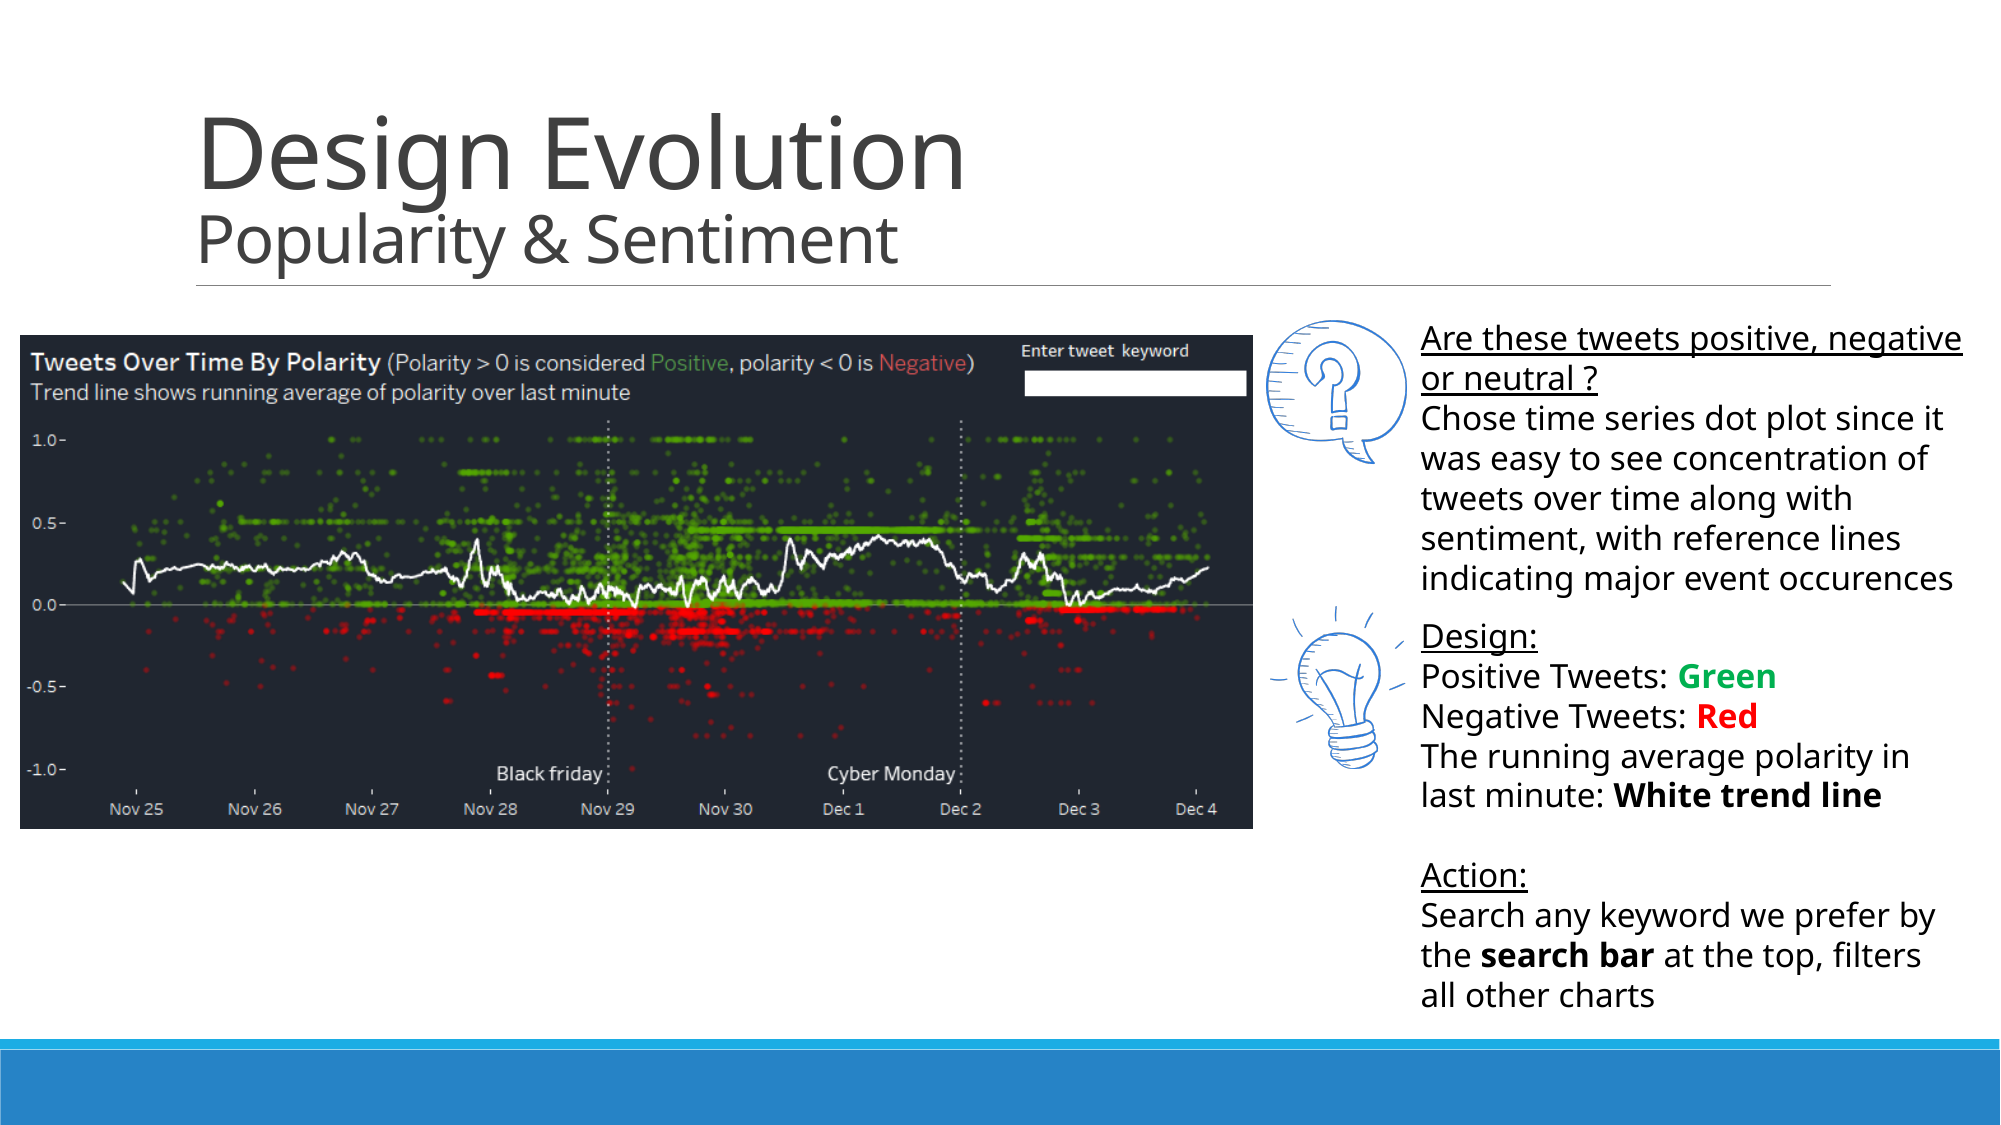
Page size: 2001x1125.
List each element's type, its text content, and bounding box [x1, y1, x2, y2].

title Design Evolution Popularity & Sentiment [180, 47, 1830, 285]
text_box Are these tweets positive, negative or neutral ? Chose time series dot plot since it was easy to see concentration of tweets over time along with sentiment, with reference lines indicating major event occurences [1405, 309, 1987, 605]
picture [1265, 319, 1408, 466]
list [20, 334, 1254, 830]
picture [1254, 606, 1422, 770]
text_box Design: Positive Tweets: Green Negative Tweets: Red The running average polarity in last minute: White trend line Action: Search any keyword we prefer by the search bar at the top, filters all other charts [1405, 607, 1957, 1022]
